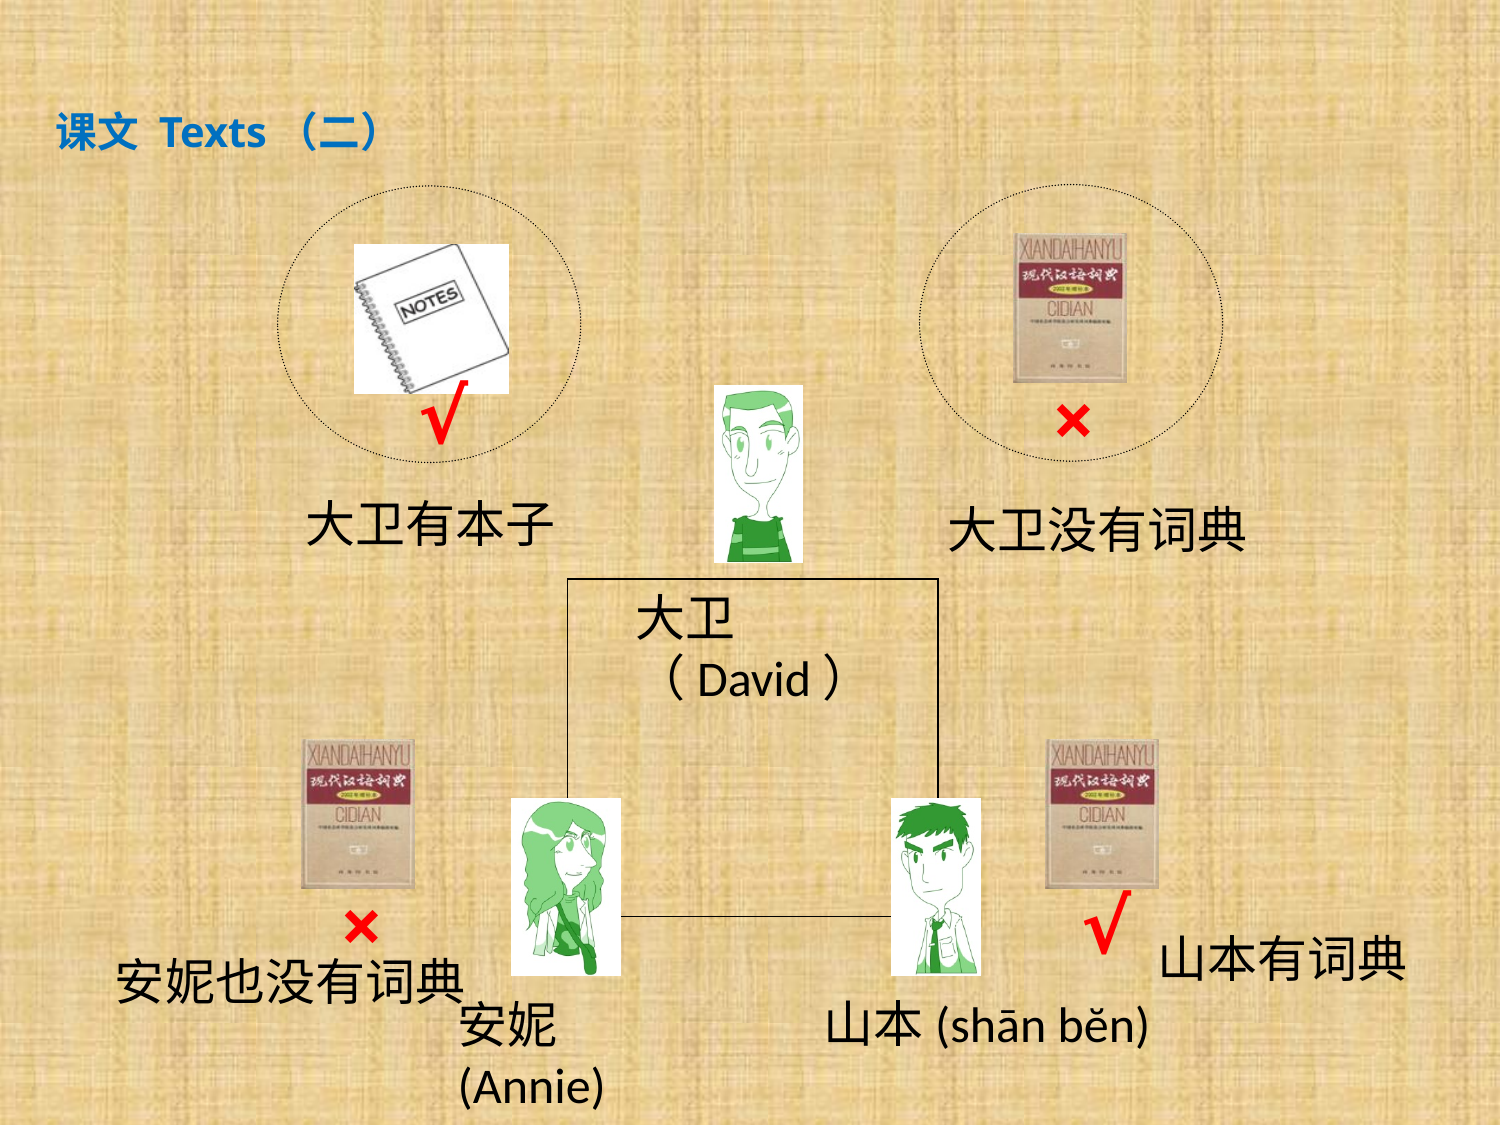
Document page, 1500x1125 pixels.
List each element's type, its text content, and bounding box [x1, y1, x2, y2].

picture [0, 0, 1500, 1125]
text_box [567, 579, 938, 917]
text_box 大卫（David） [620, 578, 975, 714]
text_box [1023, 739, 1189, 977]
text_box 大卫没有词典 [932, 491, 1288, 567]
text_box 山本(shān bĕn) [808, 985, 1224, 1061]
text_box 课文 Texts（二） [41, 98, 443, 164]
text_box √ [360, 463, 526, 467]
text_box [279, 739, 445, 977]
text_box 安妮(Annie) [442, 986, 726, 1122]
text_box 山本有词典 [1142, 919, 1433, 995]
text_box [277, 185, 581, 463]
text_box [919, 184, 1223, 441]
text_box 安妮也没有词典 [100, 943, 503, 1018]
text_box × [991, 365, 1157, 471]
text_box 大卫有本子 [290, 485, 581, 561]
